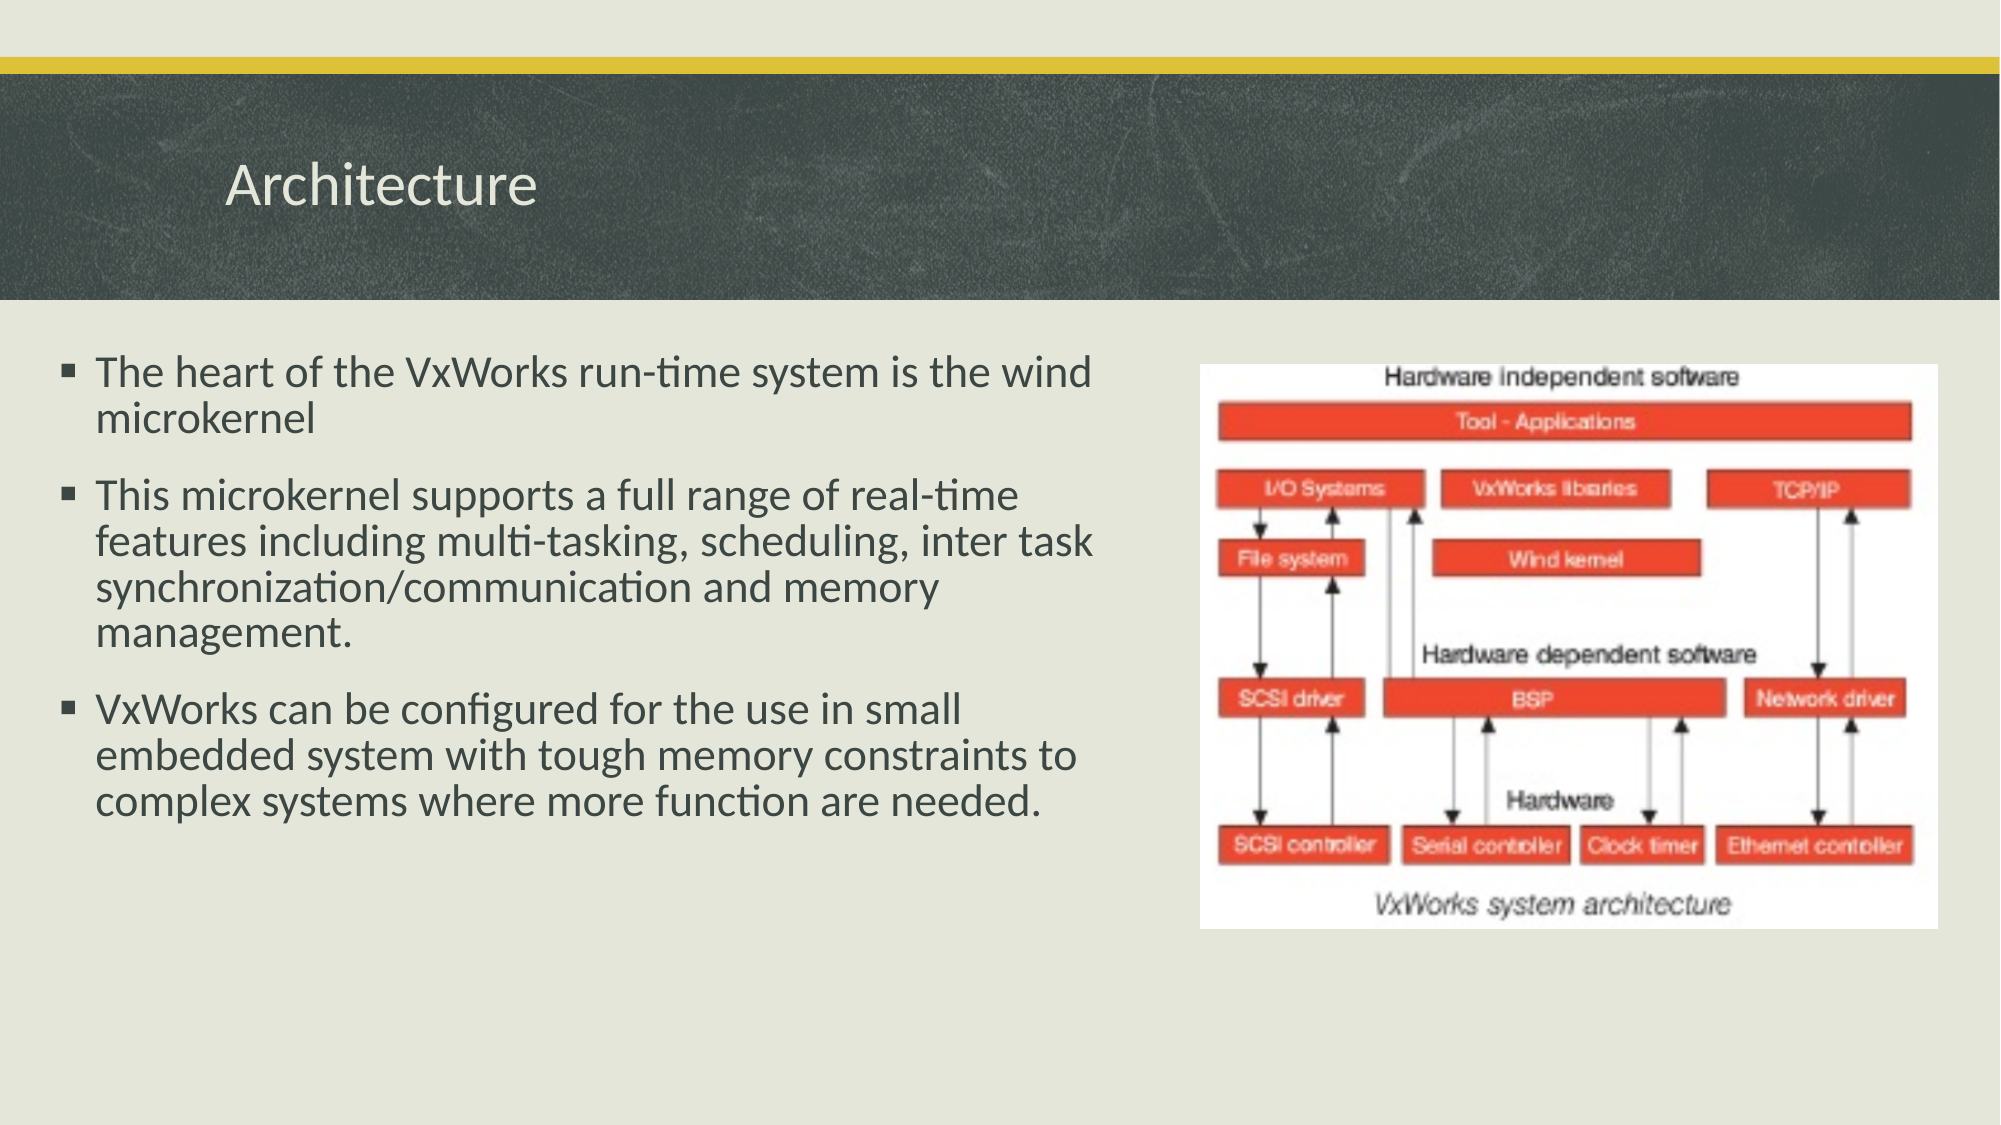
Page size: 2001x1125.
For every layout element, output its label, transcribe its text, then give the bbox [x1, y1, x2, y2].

picture [0, 74, 2000, 300]
title Architecture [210, 76, 1790, 300]
list The heart of the VxWorks run-time system is the wind microkernel This microkernel supports a full range of real-time features including multi-tasking, scheduling, inter task synchronization/communication and memory management. VxWorks can be configured for the use in small embedded system with tough memory constraints to complex systems where more function are needed. [42, 345, 1124, 1000]
picture [1200, 364, 1938, 929]
